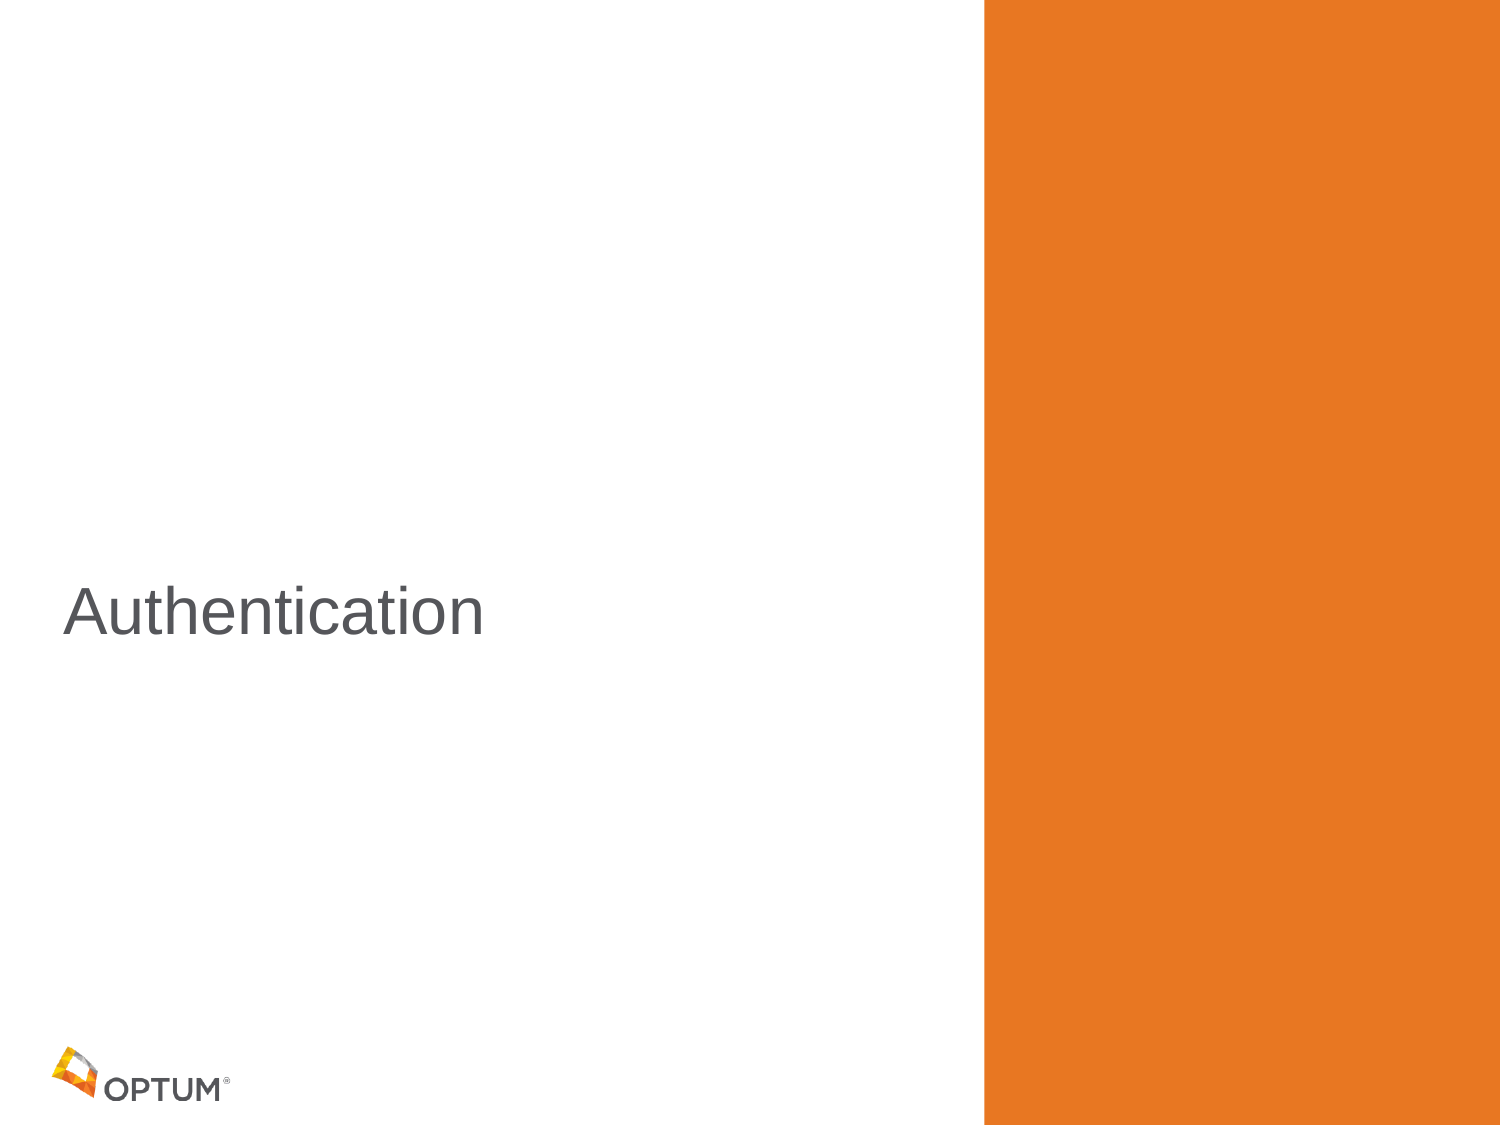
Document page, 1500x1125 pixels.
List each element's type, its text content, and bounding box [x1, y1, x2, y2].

picture [50, 1044, 231, 1101]
title Authentication [63, 299, 947, 650]
